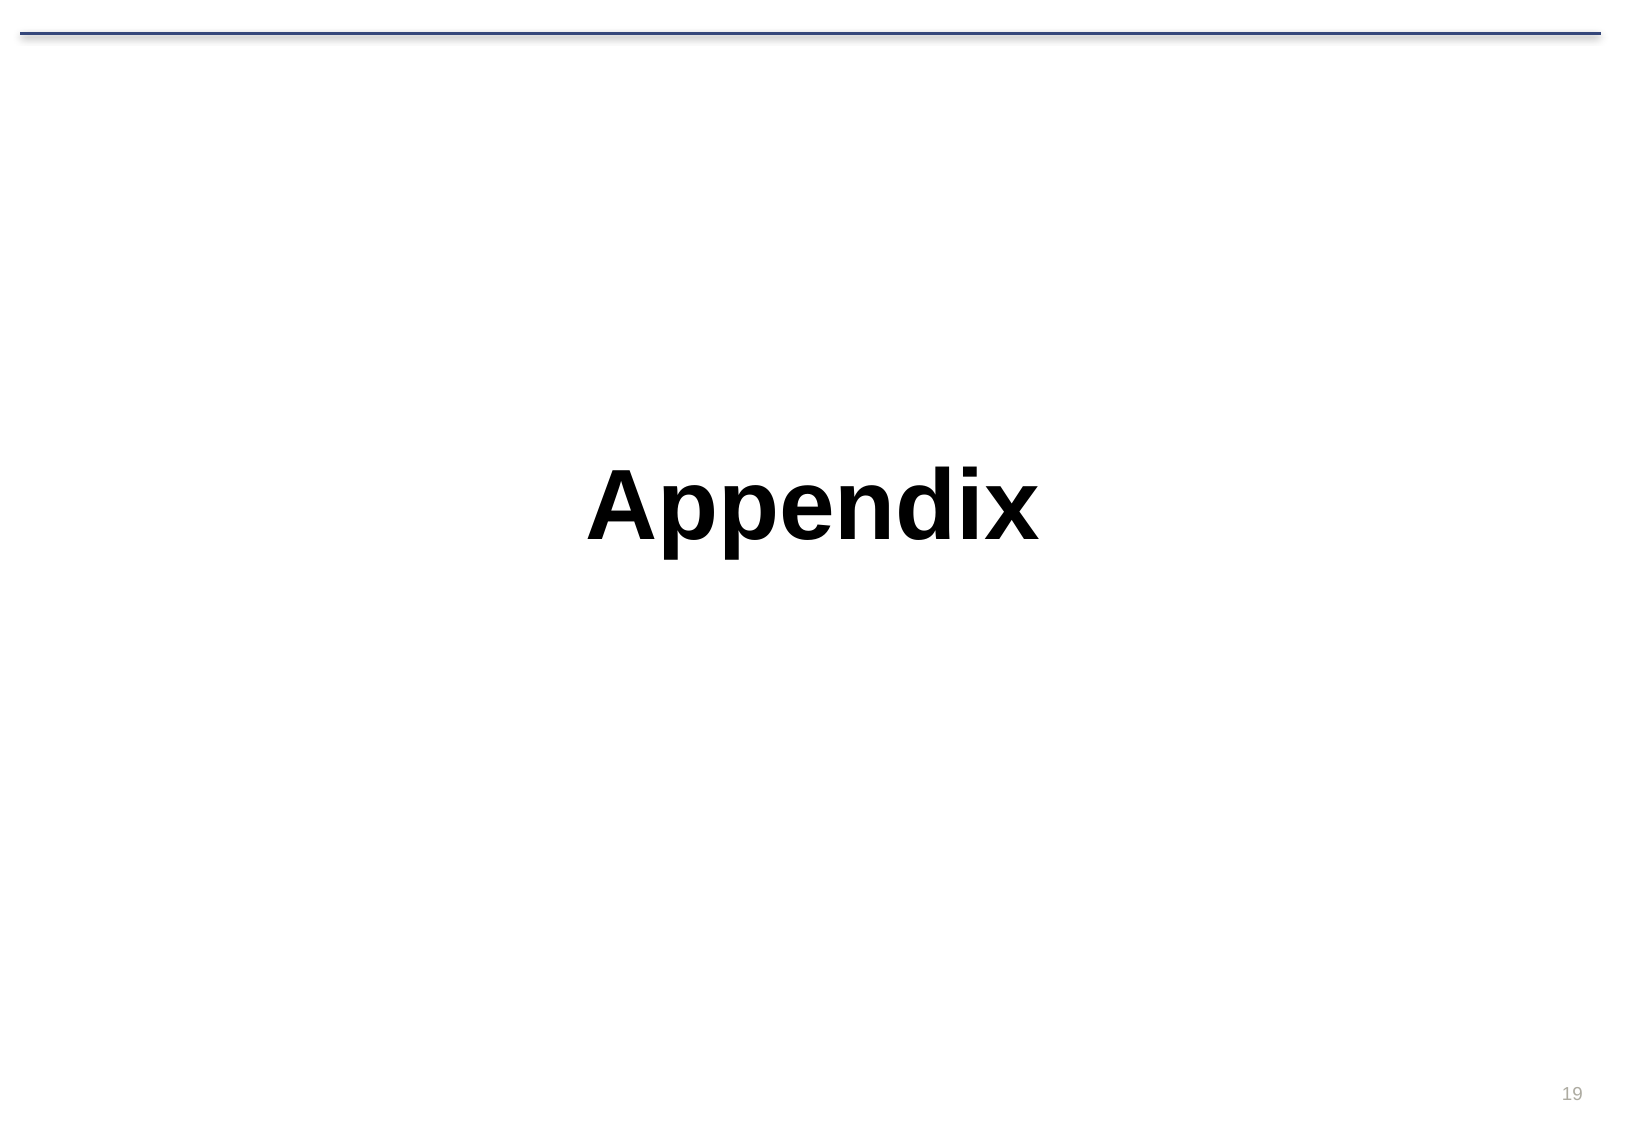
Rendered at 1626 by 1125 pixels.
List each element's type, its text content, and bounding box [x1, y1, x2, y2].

title Appendix [182, 453, 1443, 563]
